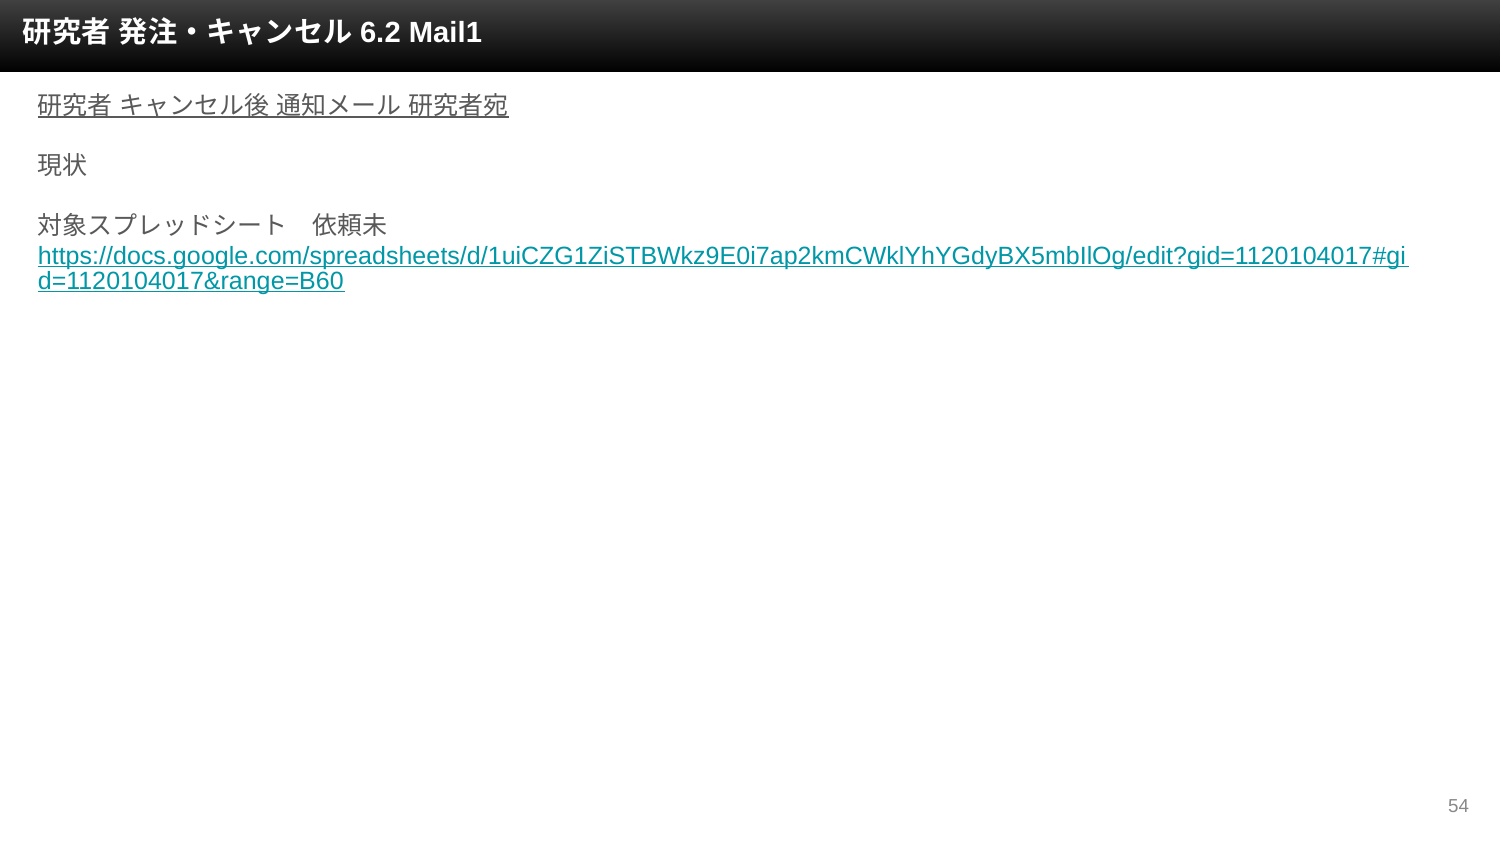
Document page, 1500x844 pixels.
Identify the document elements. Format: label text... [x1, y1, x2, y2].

text_box ‹#› [1378, 782, 1481, 827]
text_box [0, 0, 1500, 72]
text_box 研究者 発注・キャンセル6.2 Mail1 [22, 13, 1291, 59]
text_box 研究者 キャンセル後 通知メール 研究者宛 現状 対象スプレッドシート 依頼未 https://docs.google.com/spreadsheets/d/1uiCZG1ZiSTBWkz9E0i7ap2kmCWklYhYGdyBX5mbIlOg/edit?gid=1120104017#gid=1120104017&range=B60 [22, 75, 1430, 345]
